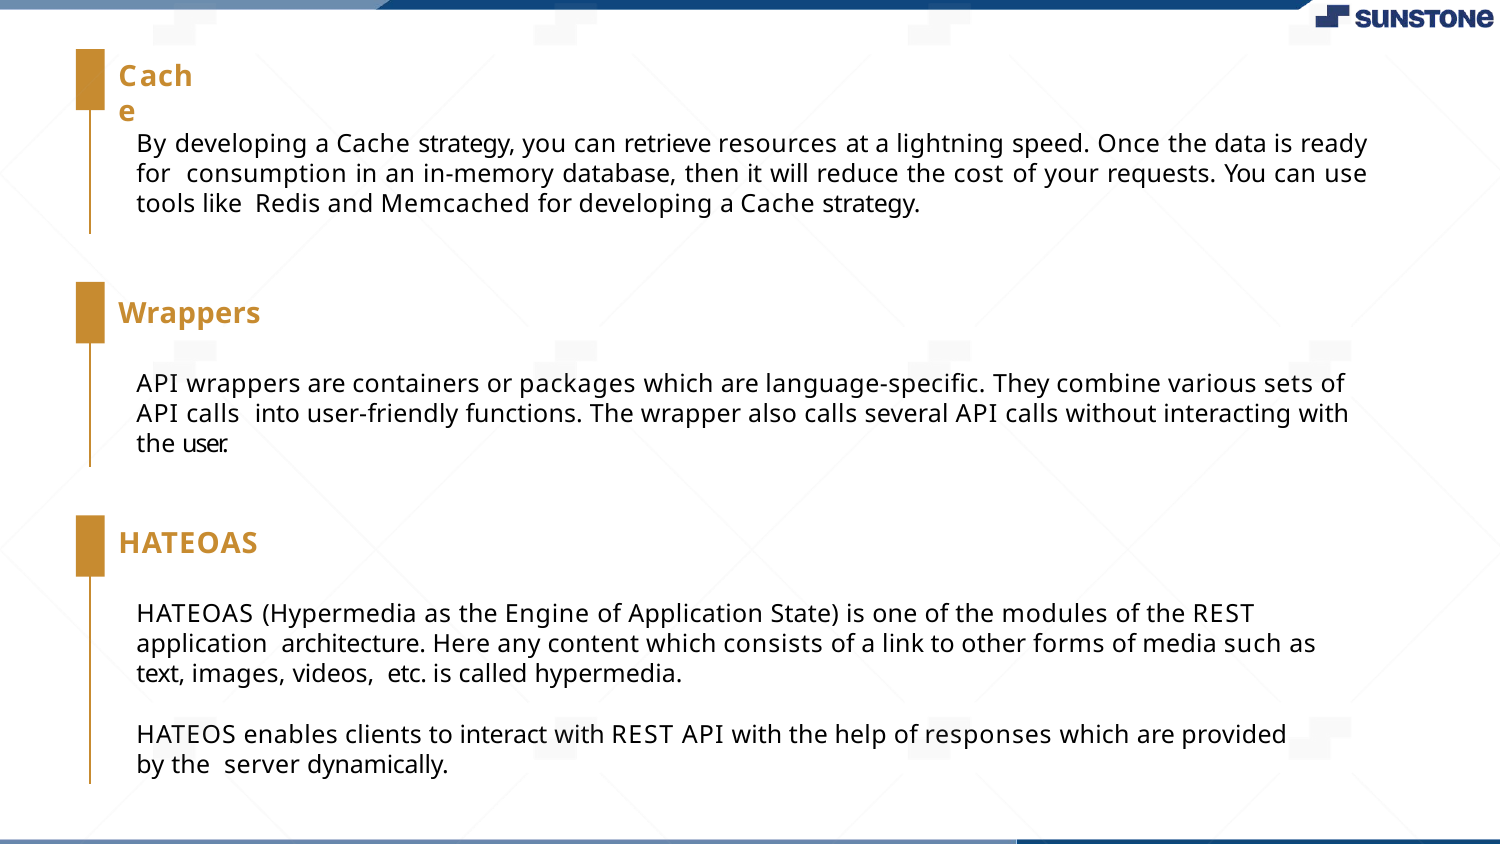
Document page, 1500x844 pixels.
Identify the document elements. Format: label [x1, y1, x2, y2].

text_box [0, 0, 1500, 844]
